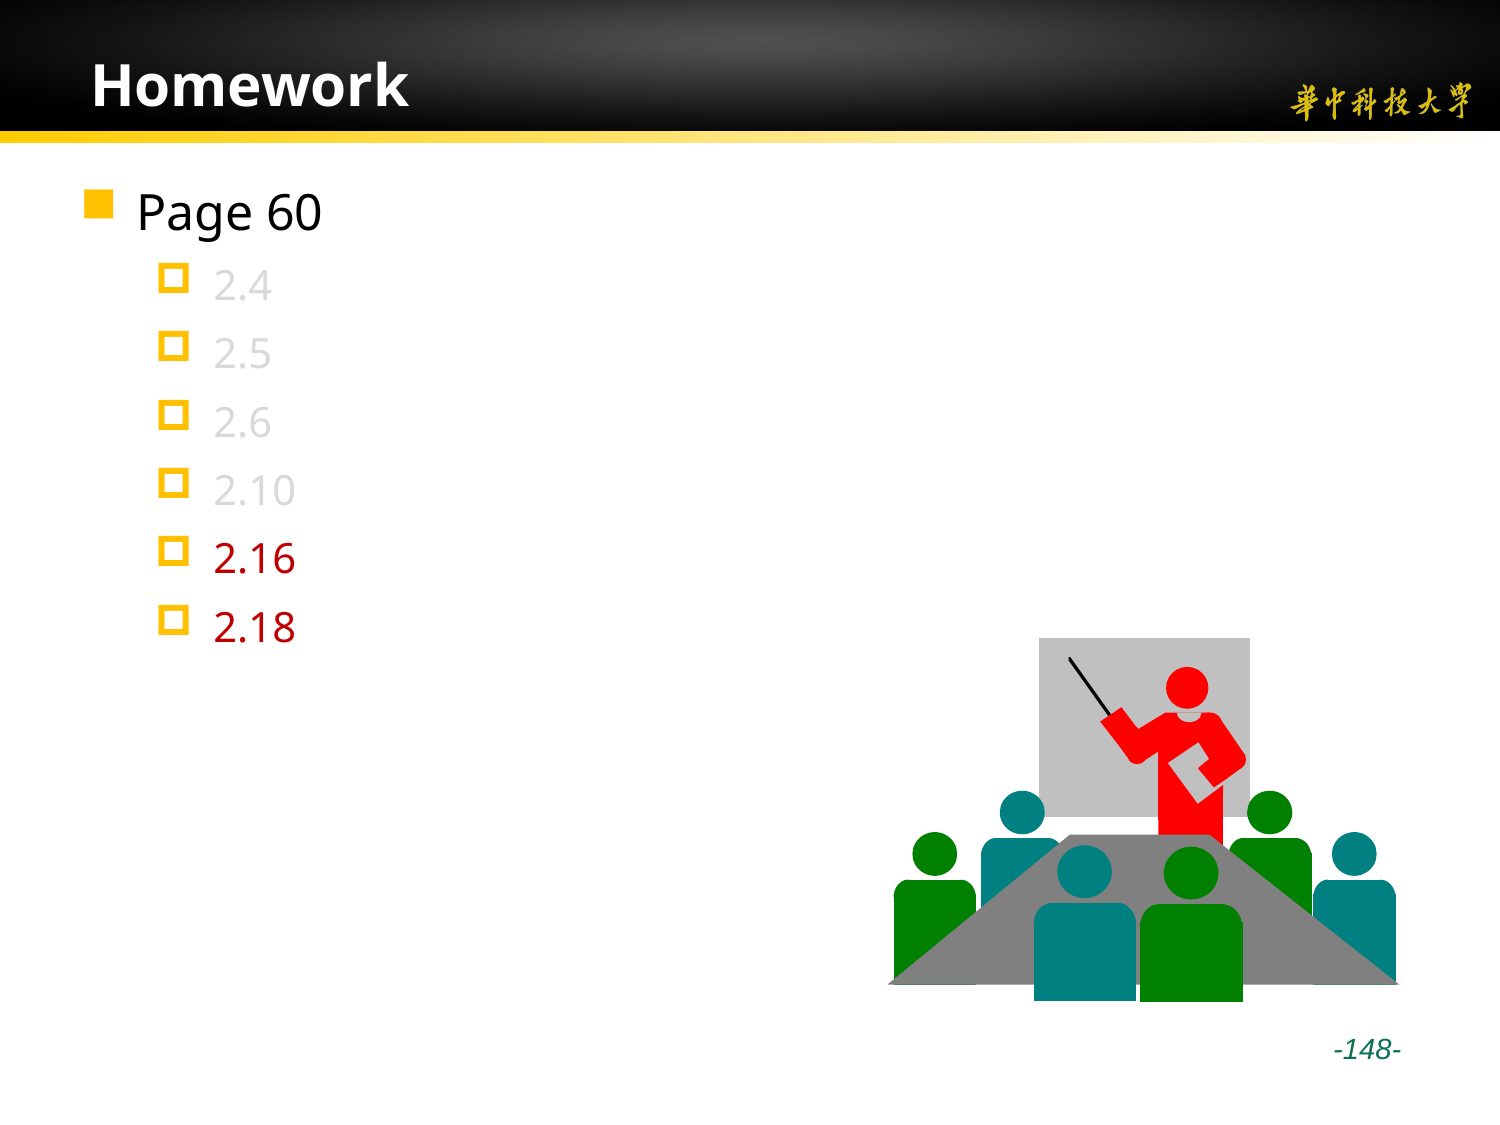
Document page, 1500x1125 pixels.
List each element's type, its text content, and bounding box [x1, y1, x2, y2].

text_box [887, 637, 1400, 1003]
picture [0, 0, 1500, 131]
list Page 60 2.4 2.5 2.6 2.10 2.16 2.18 [64, 160, 1414, 988]
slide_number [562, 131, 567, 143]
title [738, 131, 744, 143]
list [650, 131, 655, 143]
slide_number -148- [1257, 1023, 1425, 1102]
title Homework [74, 34, 1426, 131]
